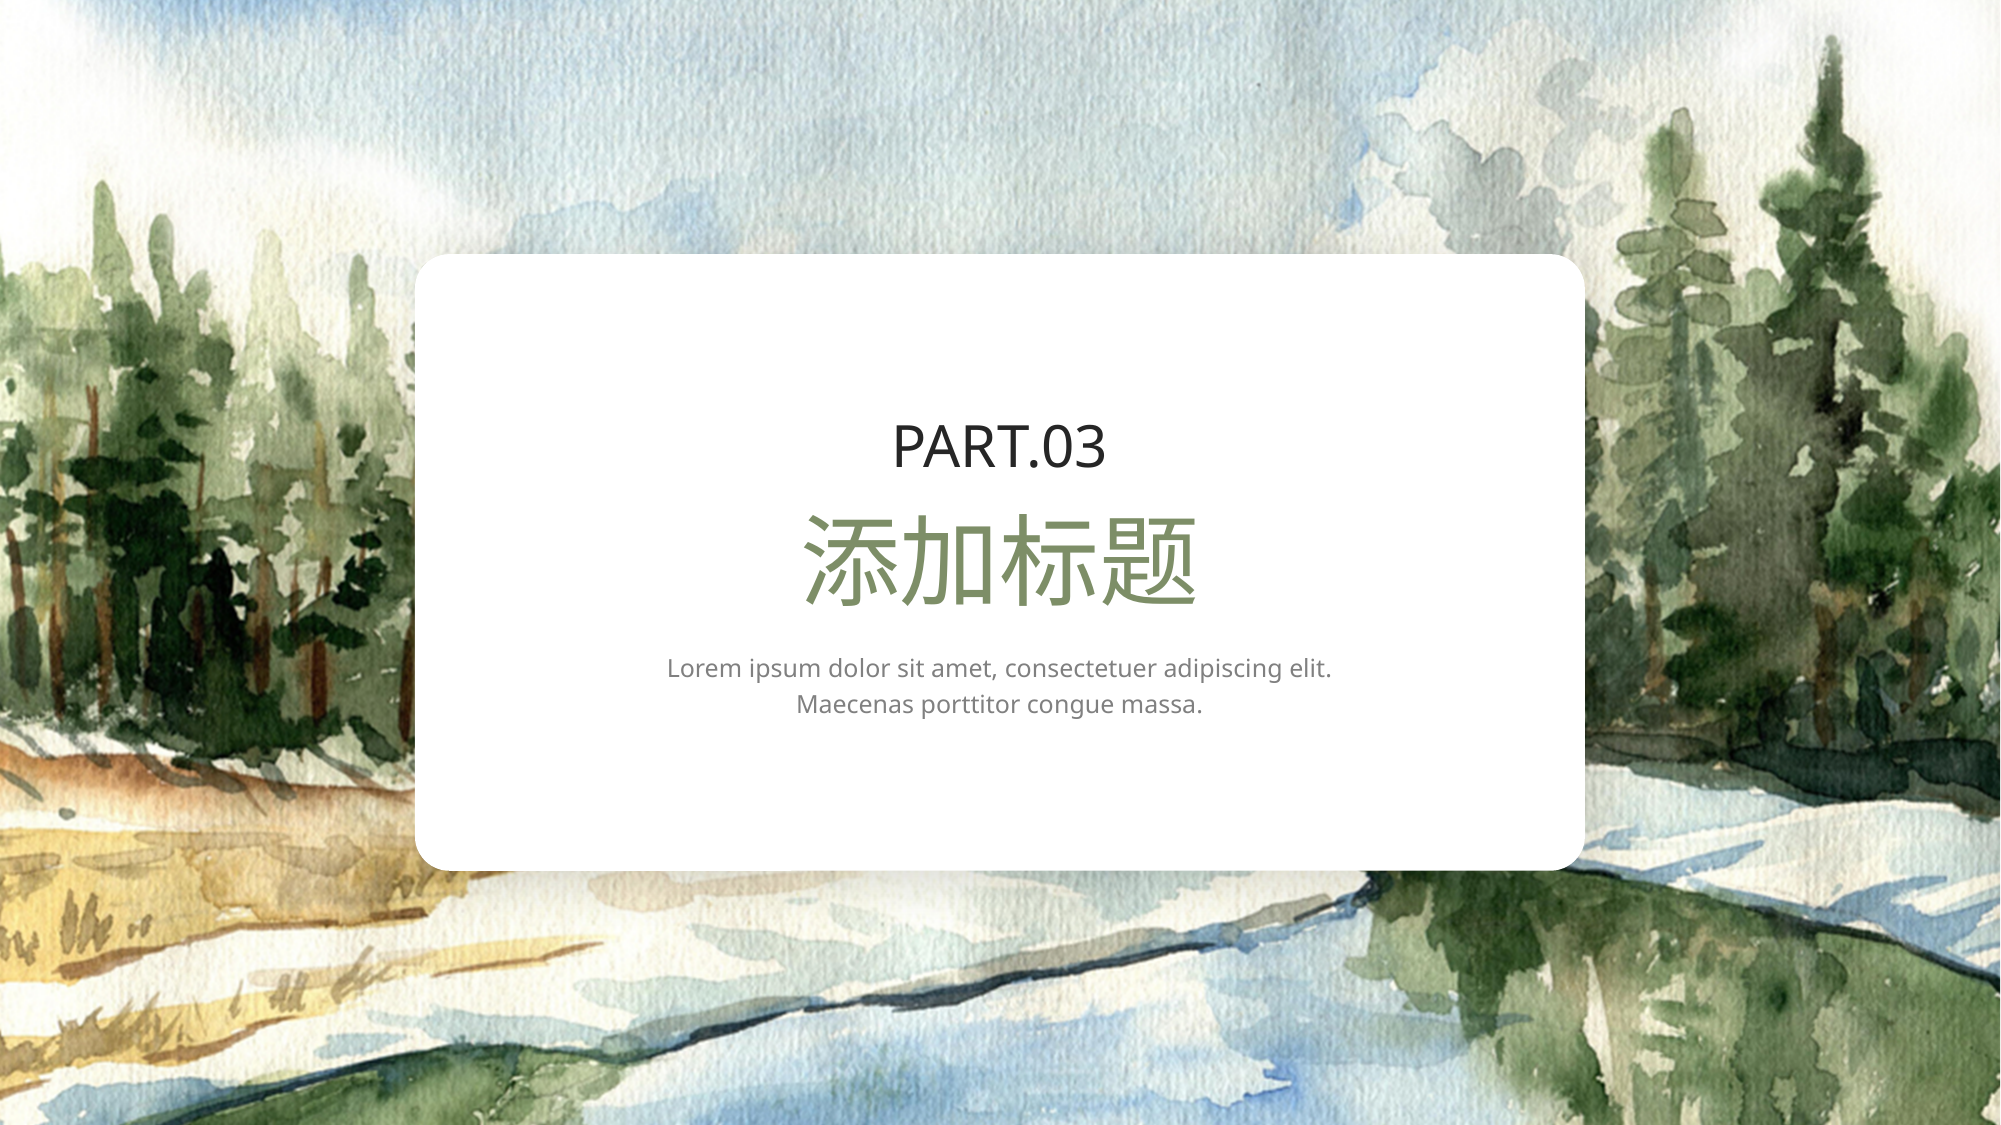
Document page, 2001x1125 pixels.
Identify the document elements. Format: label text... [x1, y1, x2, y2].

picture [0, 0, 2001, 1125]
text_box Lorem ipsum dolor sit amet, consectetuer adipiscing elit. Maecenas porttitor congue massa. [593, 639, 1406, 727]
text_box PART.03 [876, 401, 1124, 487]
text_box 添加标题 [785, 491, 1215, 627]
text_box [413, 253, 1586, 872]
